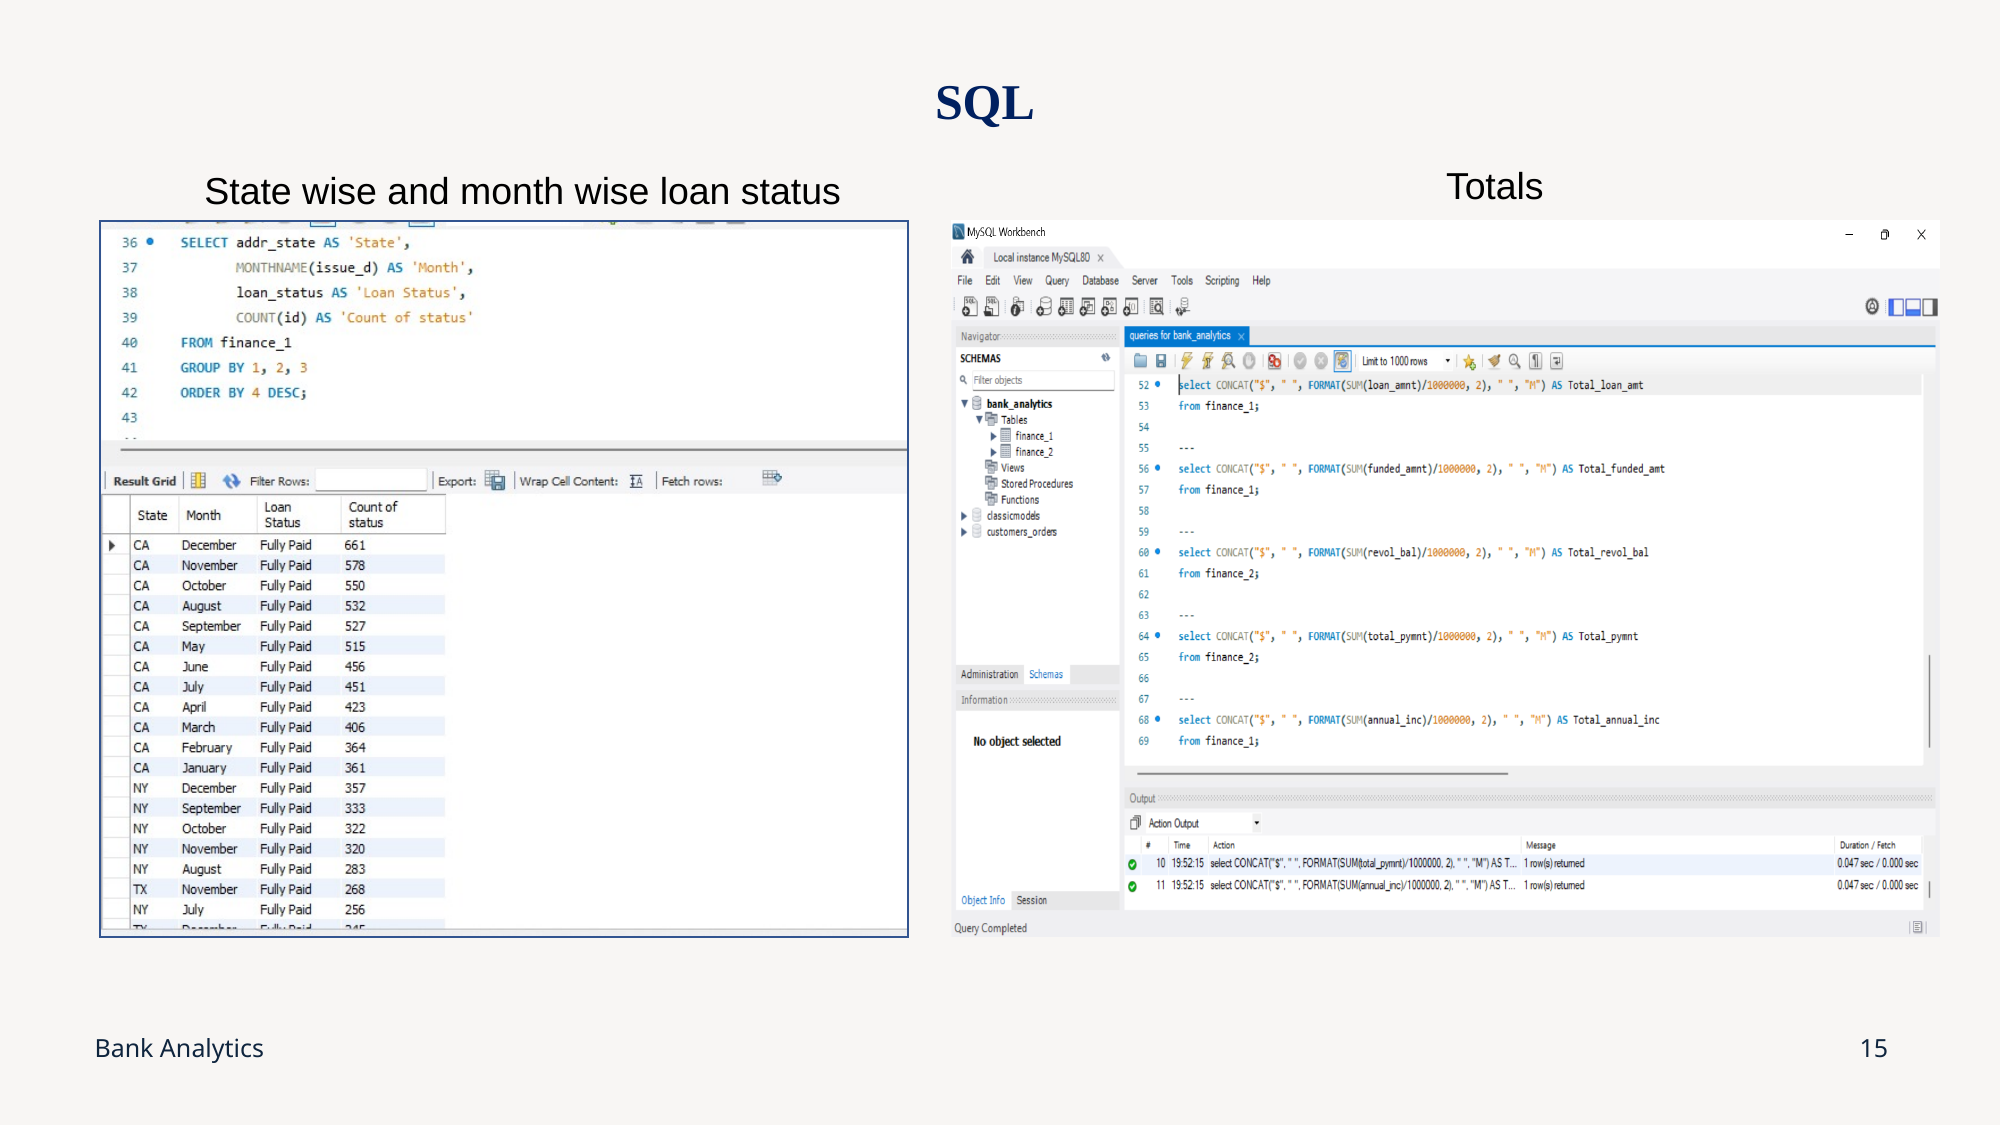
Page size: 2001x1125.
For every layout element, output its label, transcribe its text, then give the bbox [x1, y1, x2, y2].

picture [951, 220, 1940, 937]
footer Bank Analytics [79, 1020, 755, 1080]
text_box SQL [692, 61, 1278, 137]
text_box State wise and month wise loan status [113, 160, 933, 220]
text_box [99, 220, 909, 938]
slide_number 15 [1836, 1020, 1912, 1080]
text_box Totals [1214, 154, 1776, 215]
